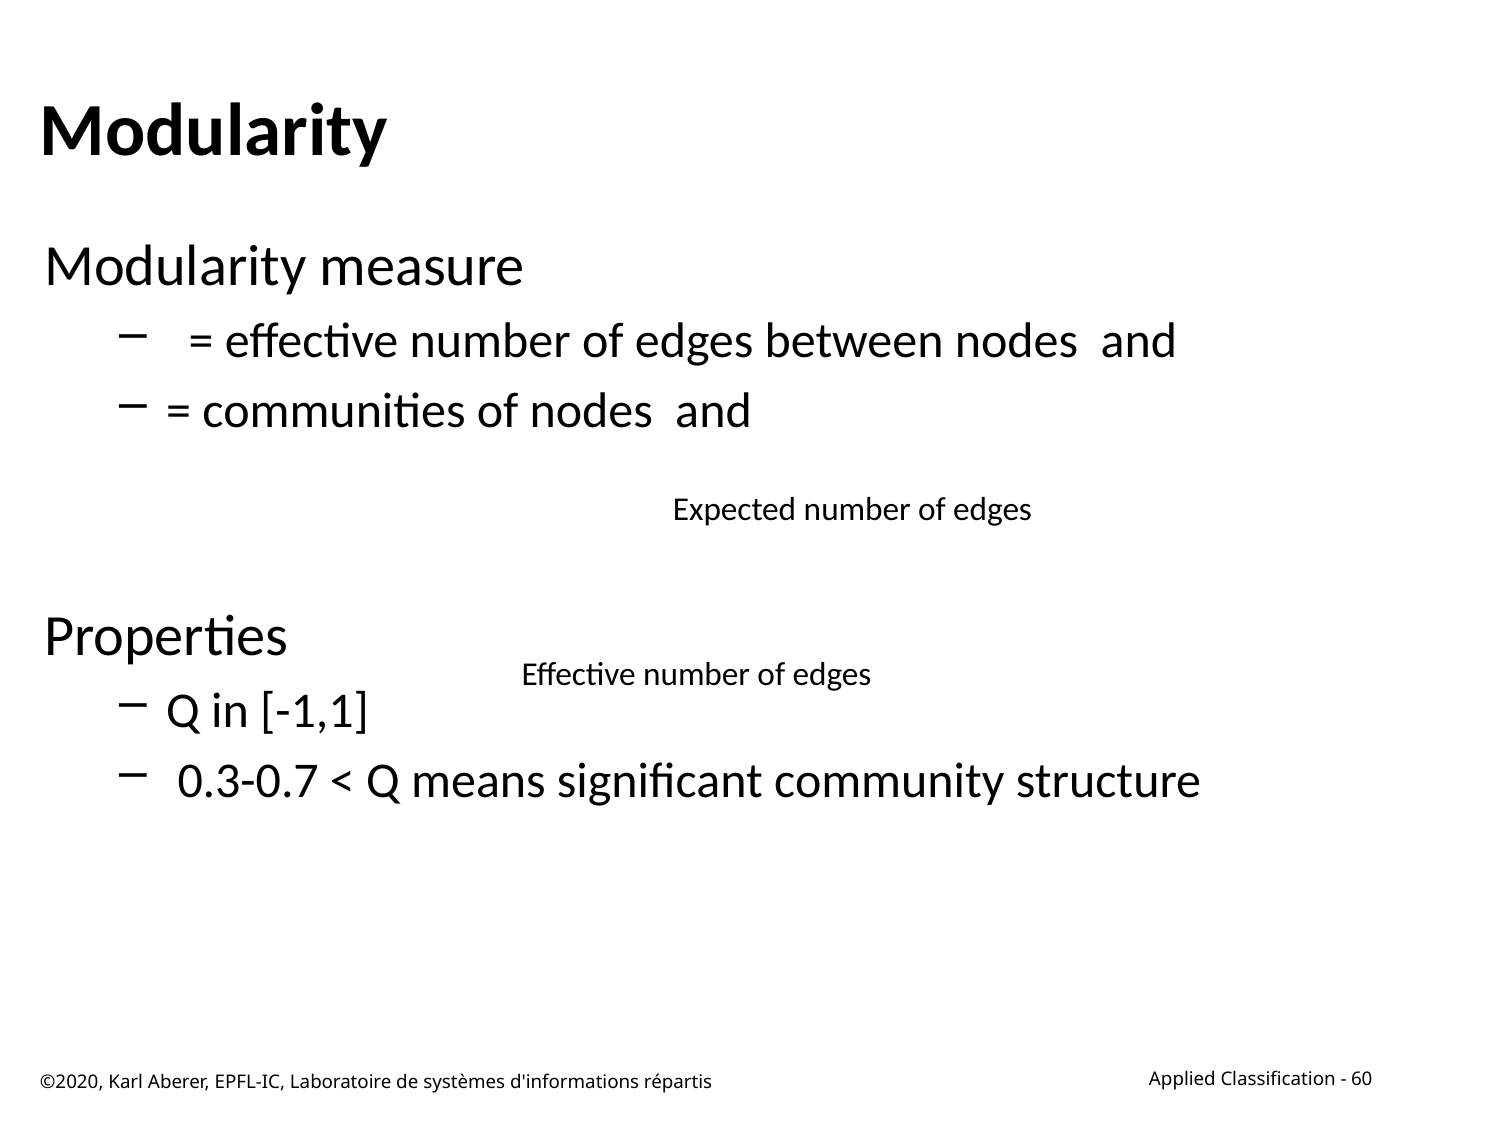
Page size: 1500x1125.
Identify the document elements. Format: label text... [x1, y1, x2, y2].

text_box Effective number of edges [506, 645, 887, 700]
text_box Expected number of edges [658, 479, 1048, 535]
title Modularity [24, 49, 1388, 201]
footer ©2020, Karl Aberer, EPFL-IC, Laboratoire de systèmes d'informations répartis [24, 1062, 988, 1101]
